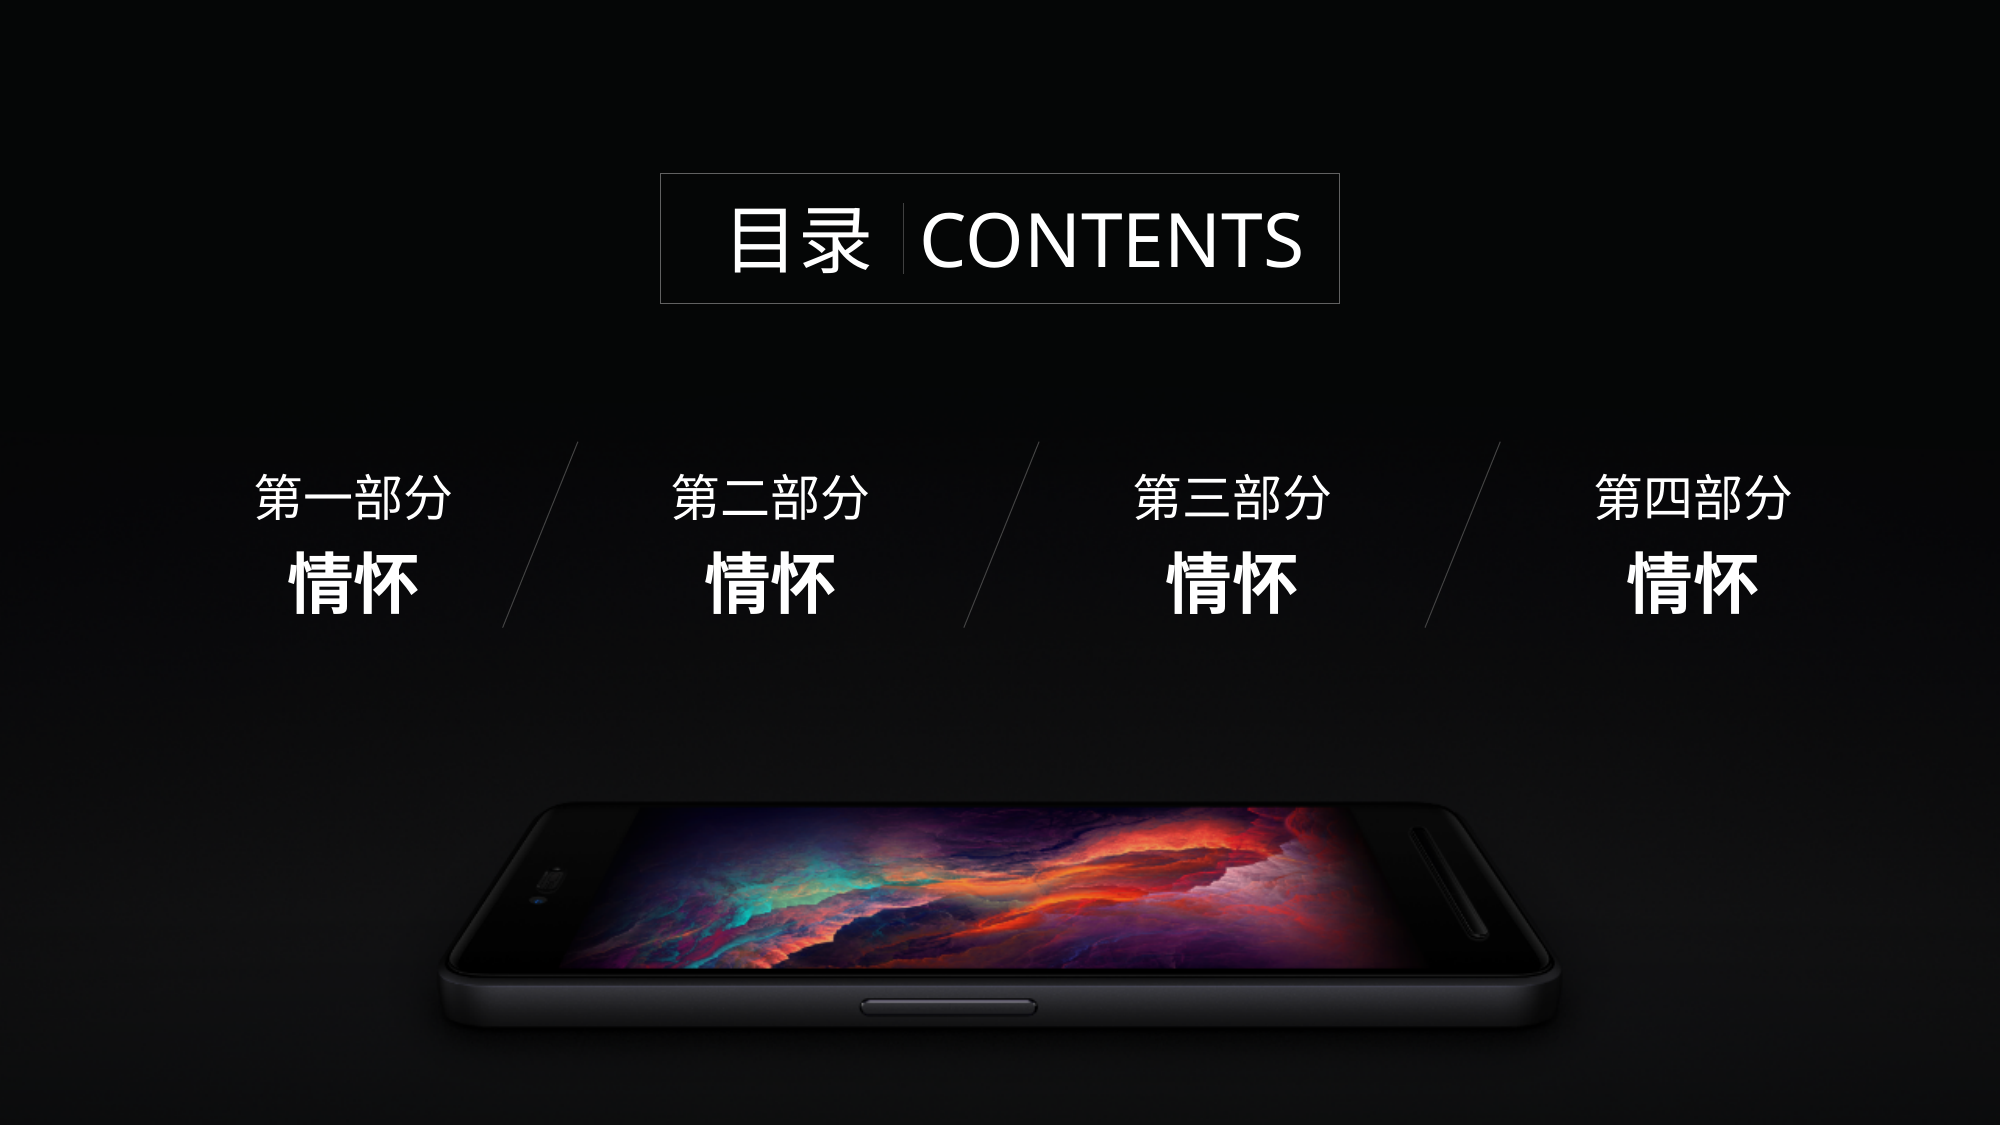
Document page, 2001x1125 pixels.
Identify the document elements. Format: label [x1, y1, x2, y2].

picture [0, 313, 2000, 1125]
text_box [660, 173, 1340, 304]
text_box [245, 441, 1803, 631]
